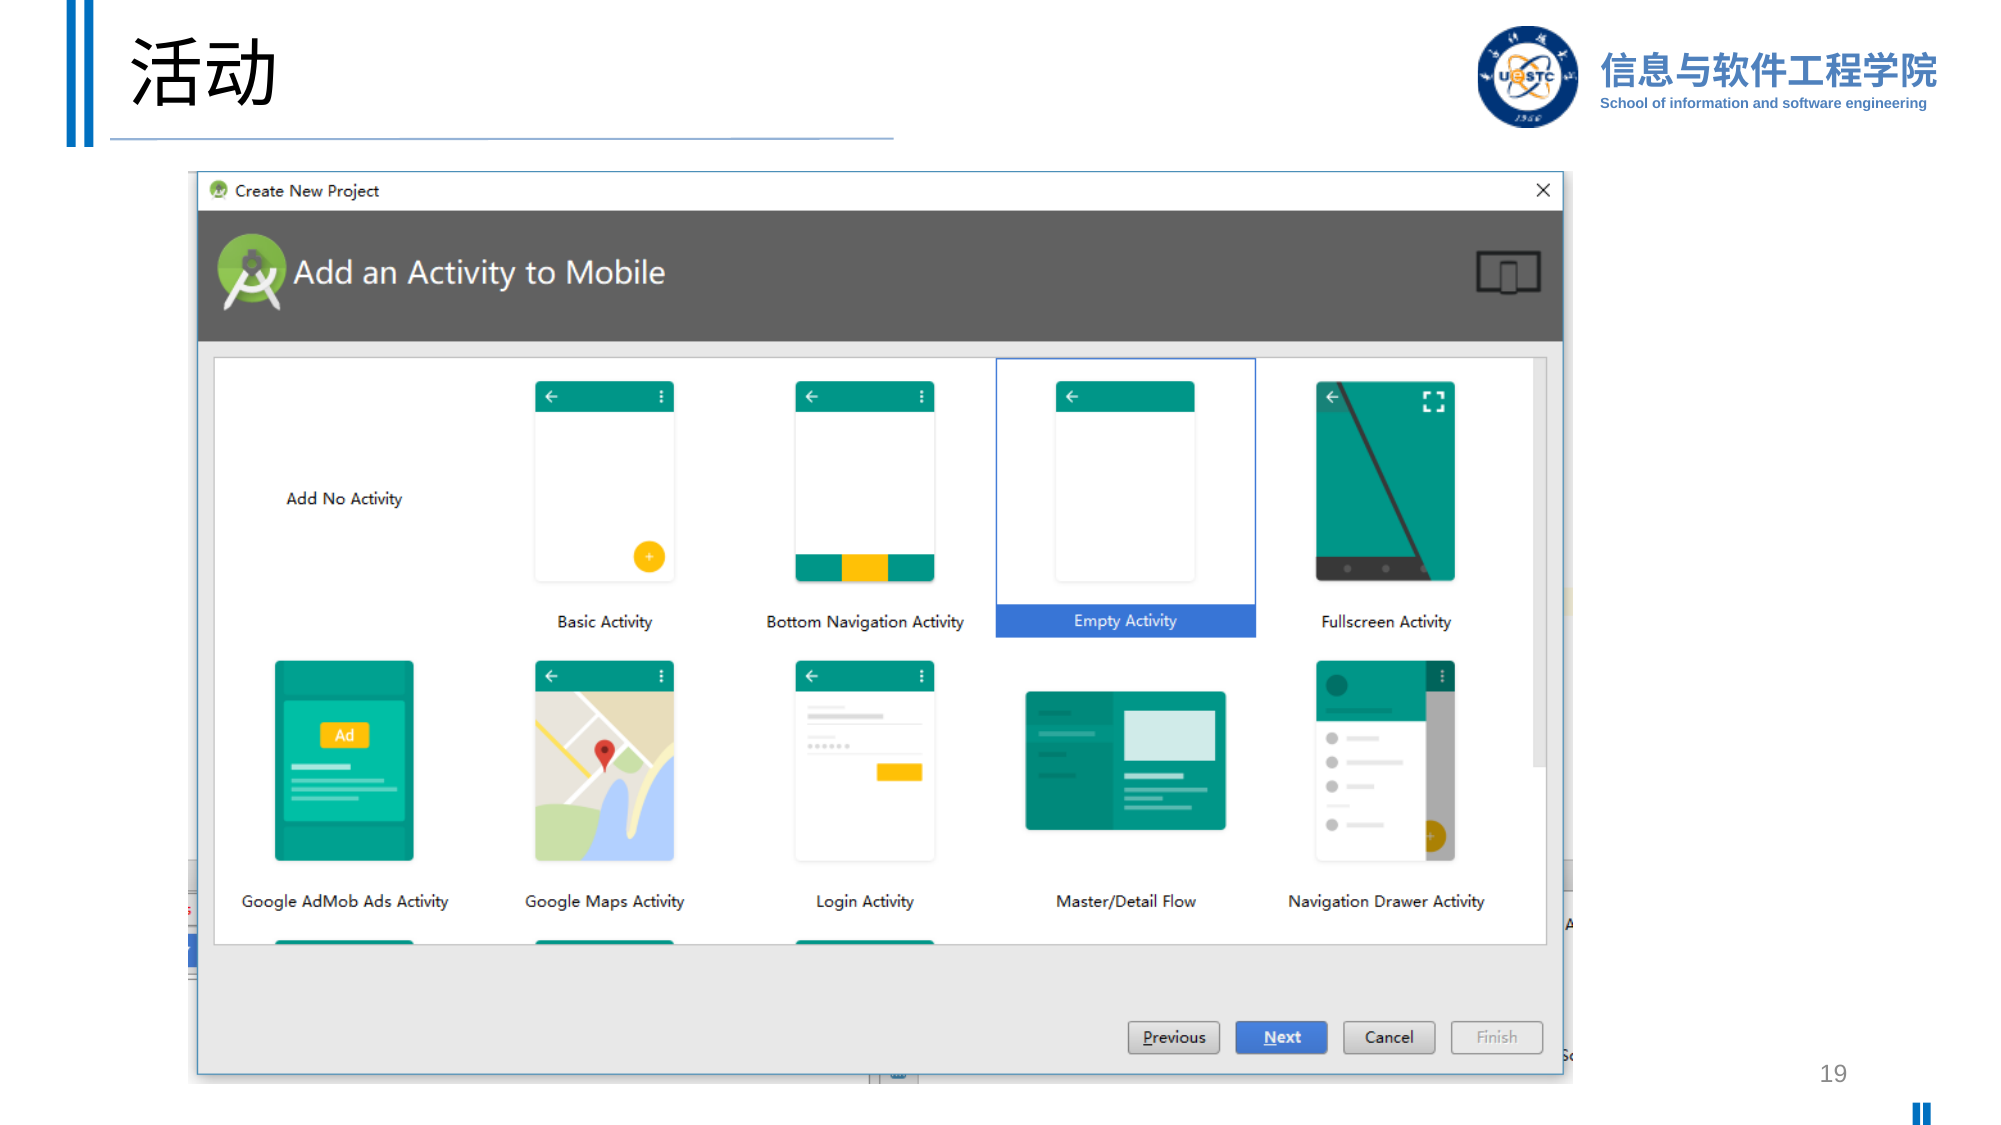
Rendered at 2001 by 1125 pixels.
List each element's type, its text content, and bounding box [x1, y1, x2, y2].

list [188, 171, 1573, 1084]
title 活动 [113, 10, 1839, 143]
slide_number 19 [1412, 1042, 1863, 1103]
